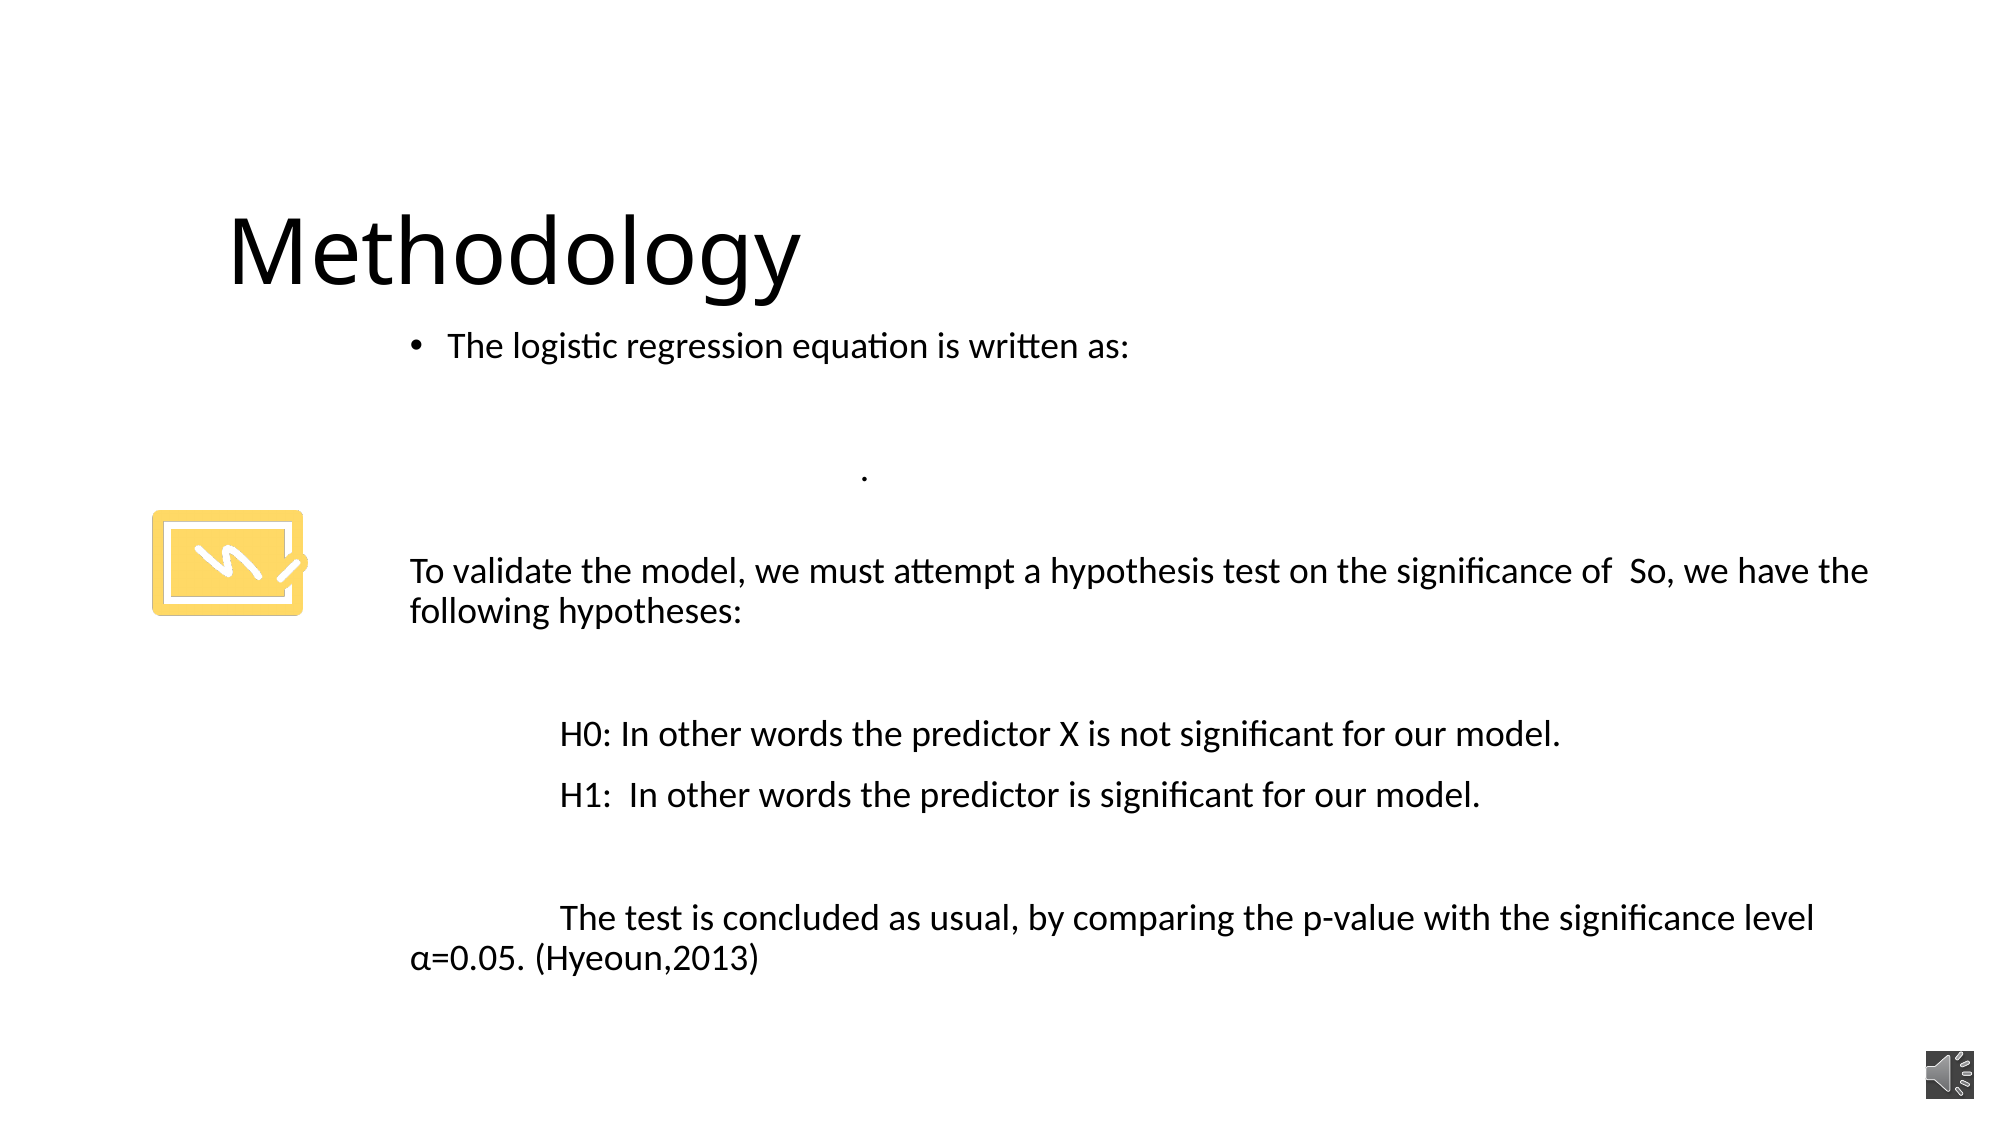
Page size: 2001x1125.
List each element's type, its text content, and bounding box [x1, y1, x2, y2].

picture [137, 472, 318, 653]
picture [1924, 1049, 1976, 1100]
title Methodology [211, 133, 1099, 376]
